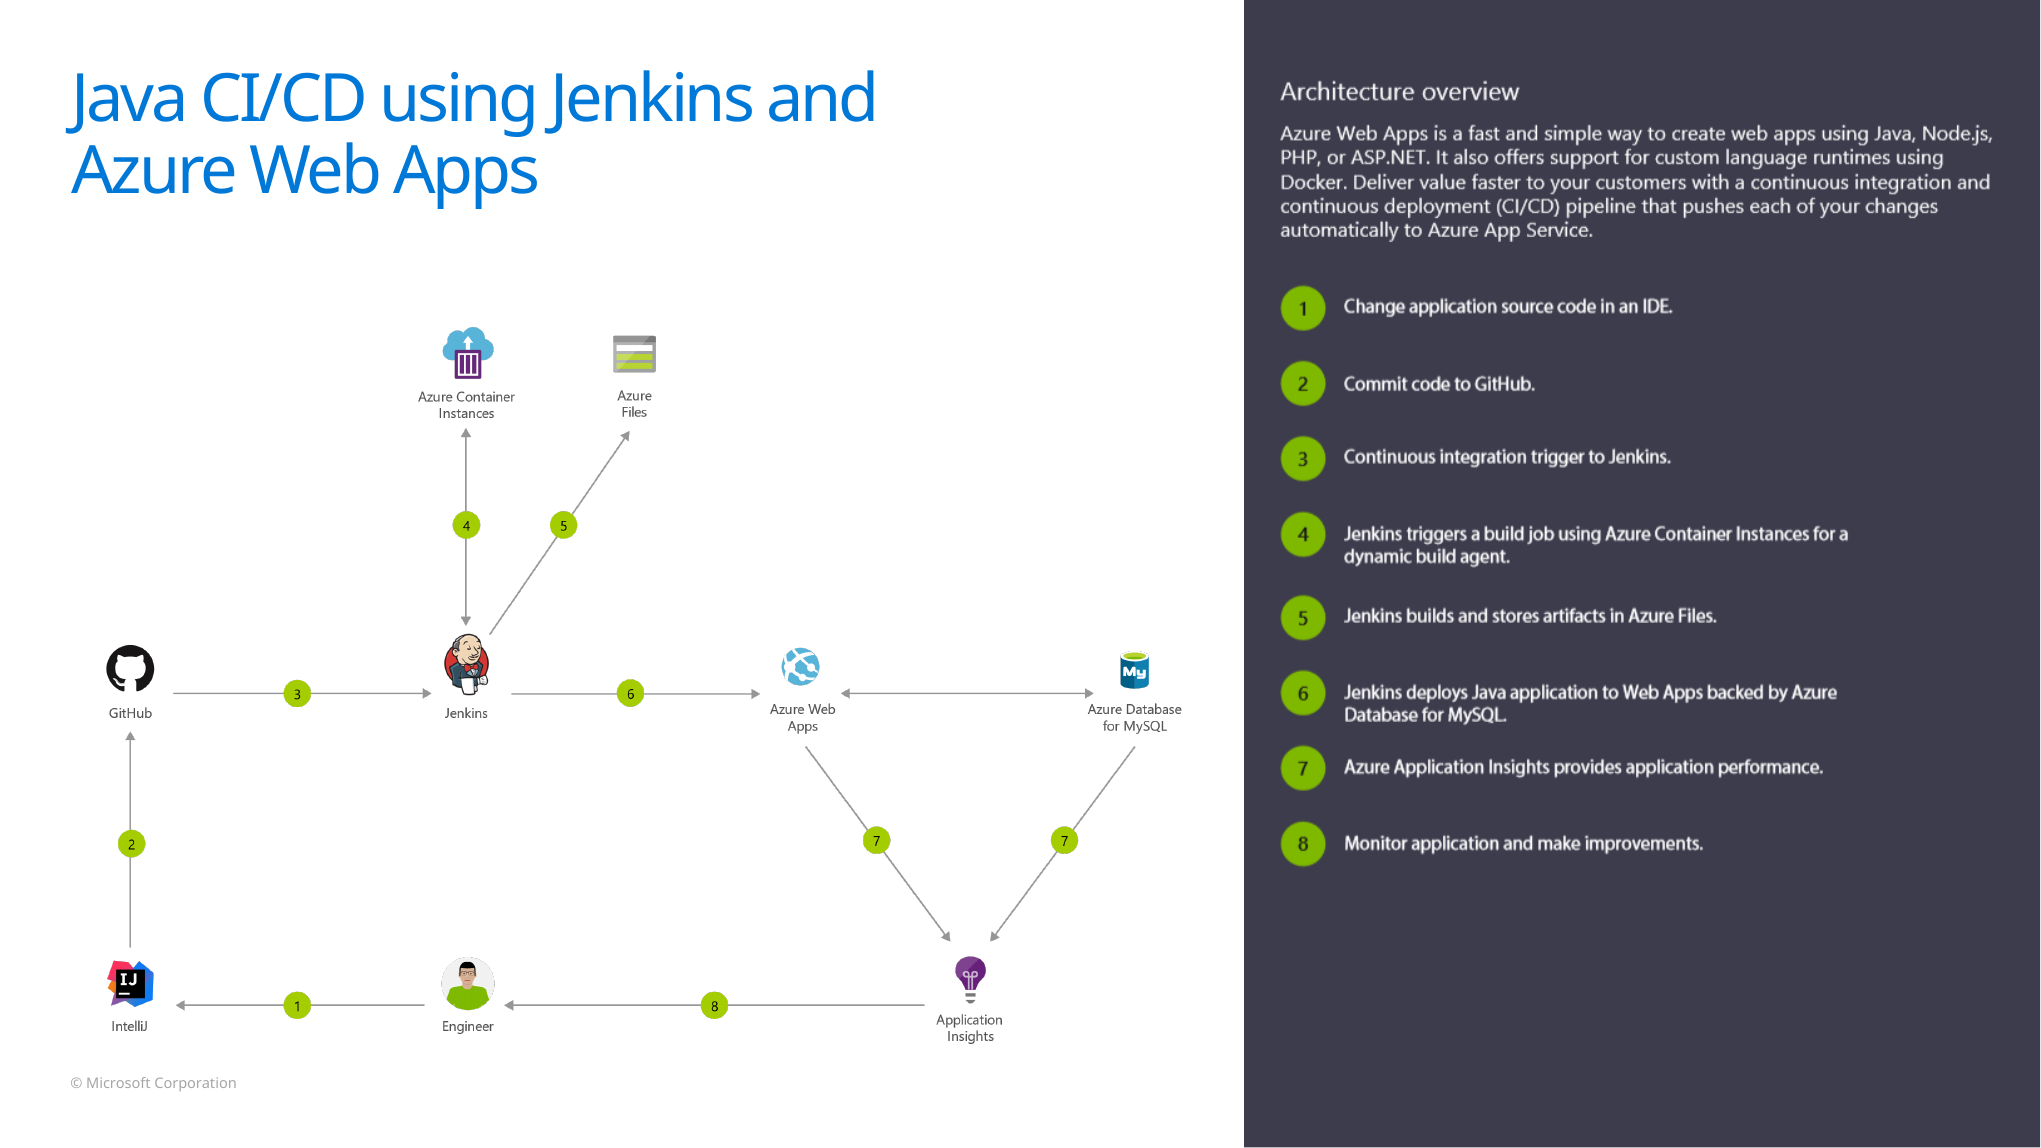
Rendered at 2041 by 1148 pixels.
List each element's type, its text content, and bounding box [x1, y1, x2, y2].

text_box [1243, 0, 2041, 1148]
title Java CI/CD using Jenkins and Azure Web Apps [71, 37, 1063, 165]
picture [1243, 29, 2023, 1113]
picture [106, 326, 1182, 1046]
